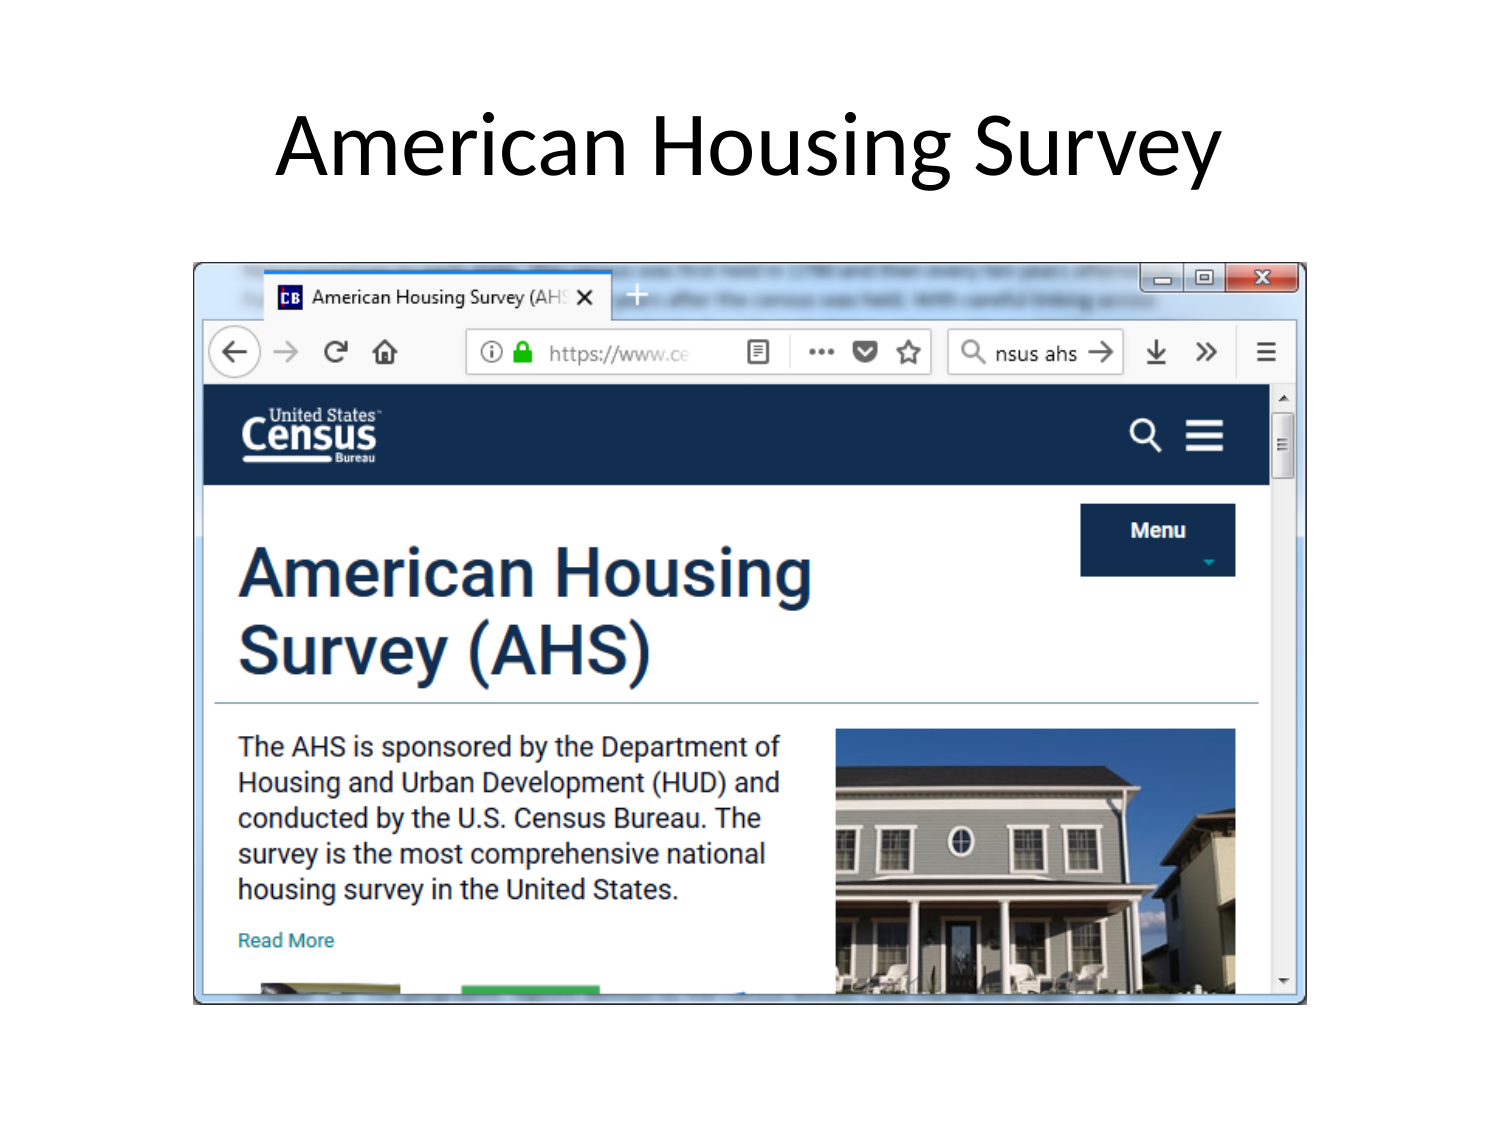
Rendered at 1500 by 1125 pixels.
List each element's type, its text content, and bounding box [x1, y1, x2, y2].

picture [193, 262, 1307, 1005]
title American Housing Survey [75, 45, 1425, 233]
